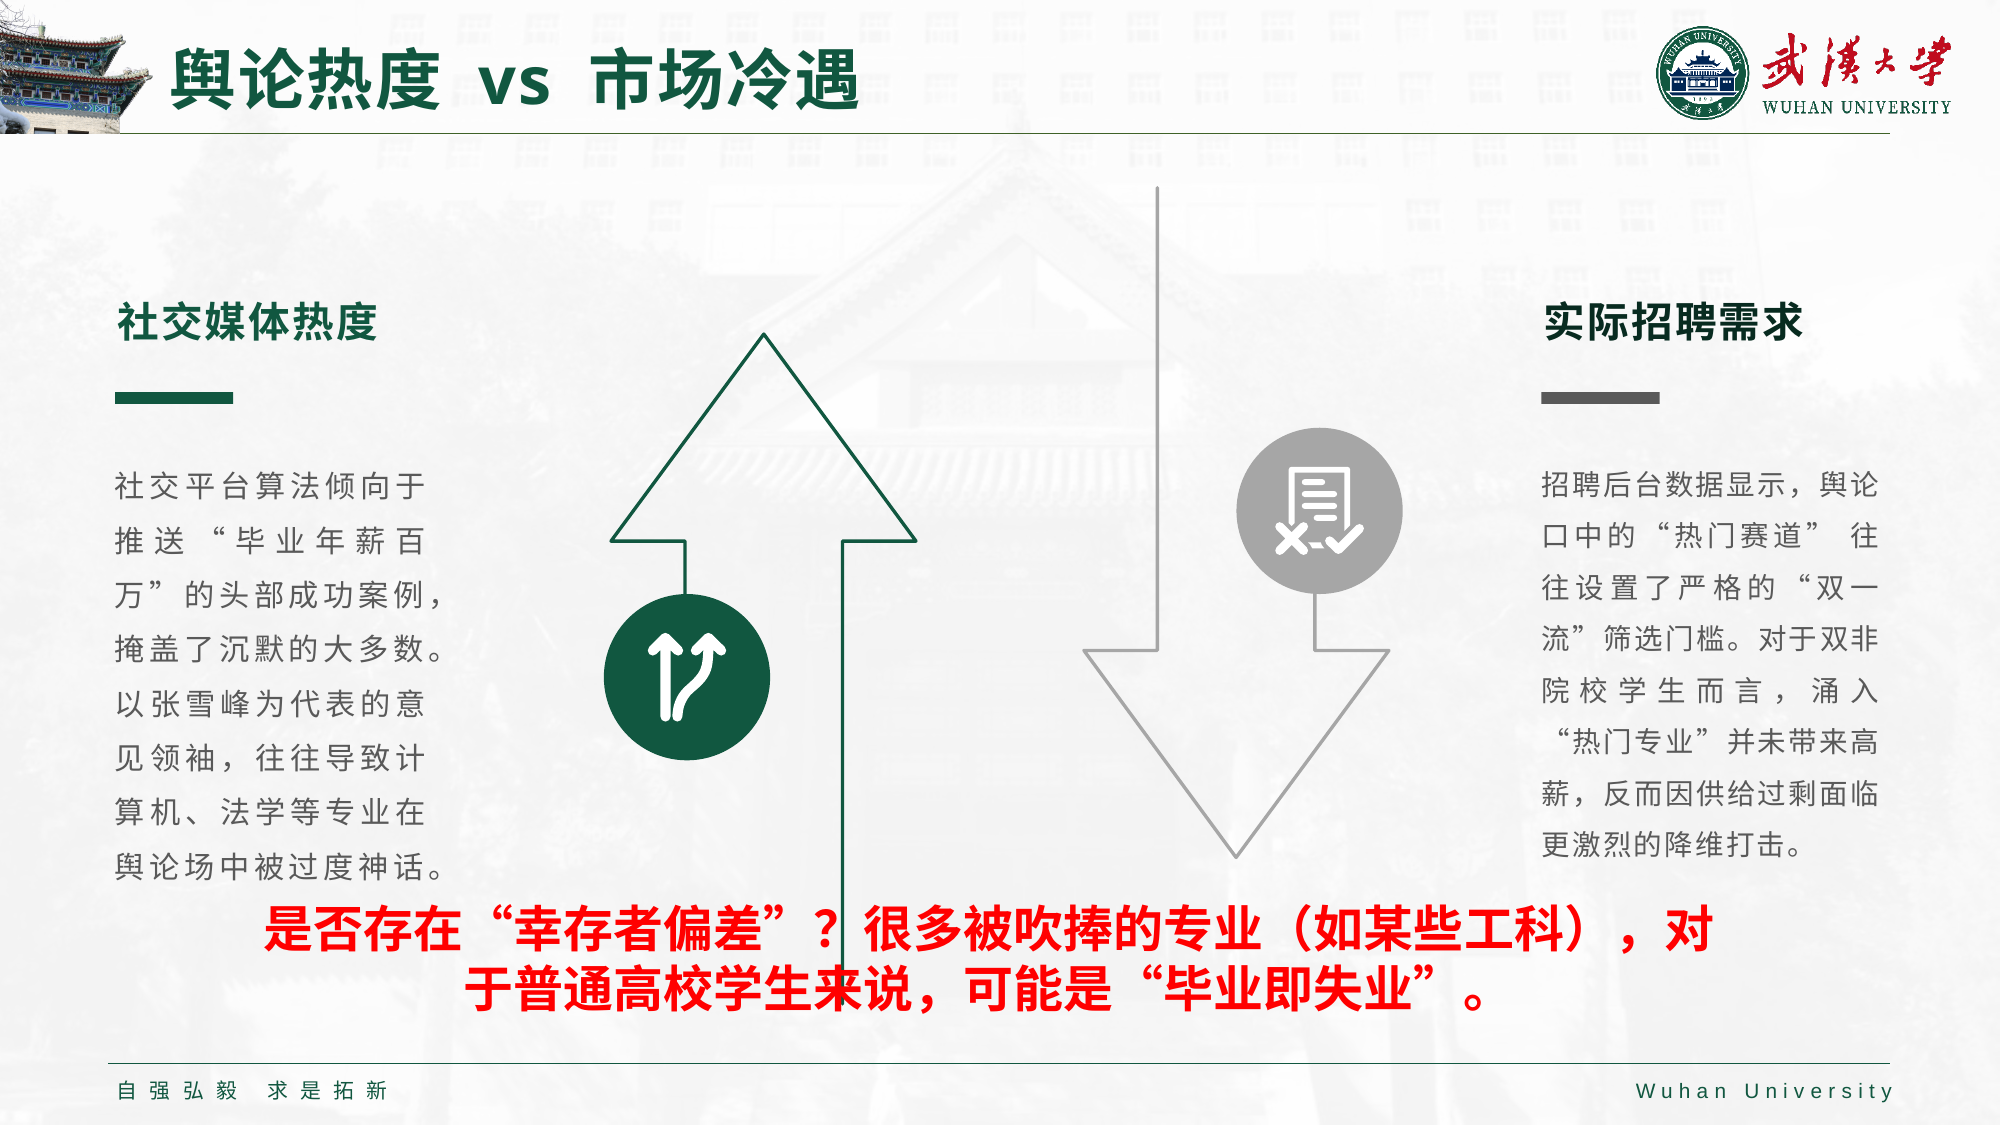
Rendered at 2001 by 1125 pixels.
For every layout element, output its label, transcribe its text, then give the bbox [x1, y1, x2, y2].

text_box [1083, 187, 1389, 858]
picture [0, 0, 155, 134]
text_box 是否存在“幸存者偏差”？很多被吹捧的专业（如某些工科），对于普通高校学生来说，可能是“毕业即失业”。 [248, 890, 1729, 1026]
text_box [610, 334, 917, 890]
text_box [1236, 427, 1403, 595]
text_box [115, 288, 443, 899]
title 舆论热度 vs 市场冷遇 [154, 33, 1350, 120]
picture [1656, 26, 1951, 120]
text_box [603, 594, 771, 761]
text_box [1541, 288, 1897, 891]
